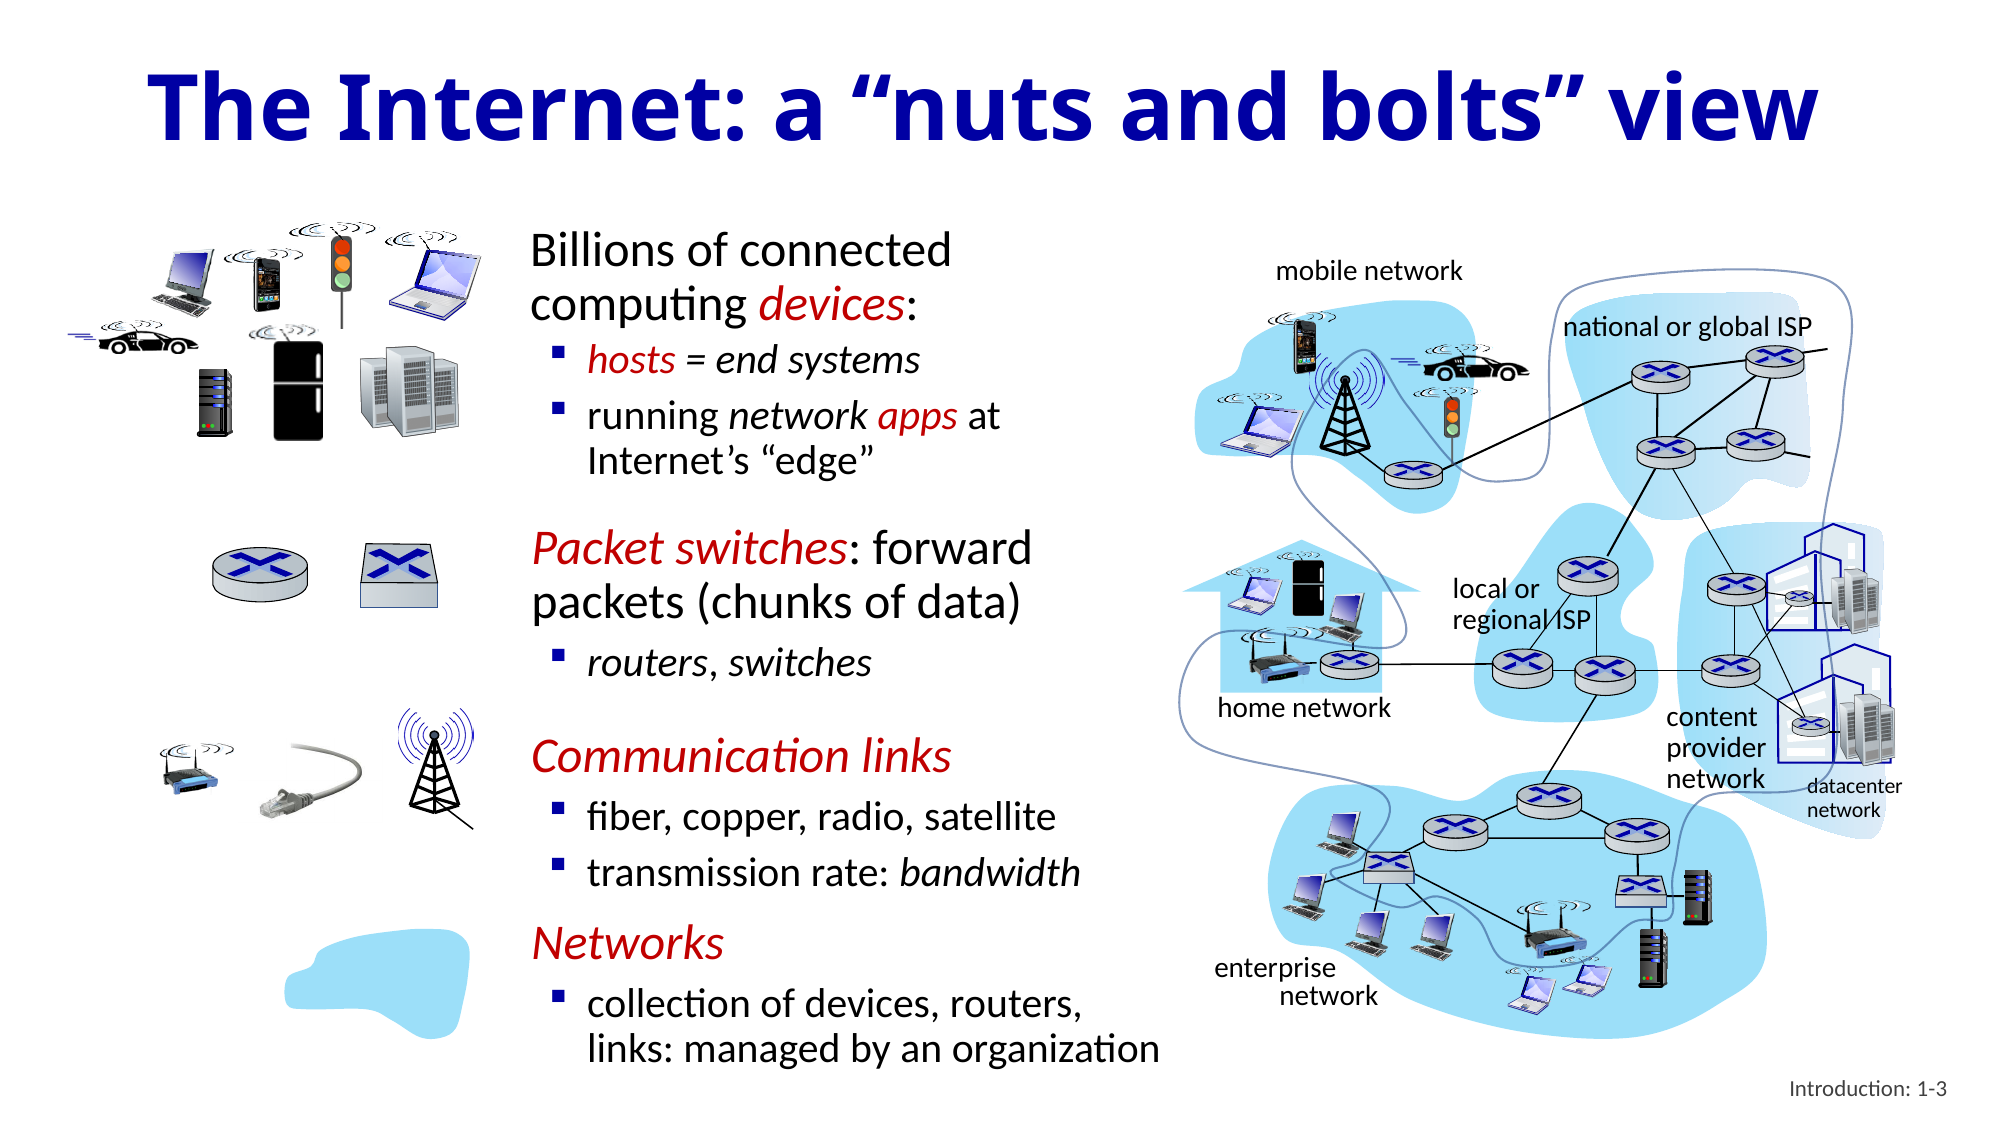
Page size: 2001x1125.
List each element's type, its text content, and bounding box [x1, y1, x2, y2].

slide_number Introduction: 1-3 [1512, 1056, 1963, 1117]
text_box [67, 216, 1154, 496]
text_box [1248, 345, 1830, 959]
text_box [1181, 244, 1925, 1042]
title The Internet: a “nuts and bolts” view [131, 37, 1856, 185]
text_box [1216, 310, 1896, 1016]
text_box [159, 637, 1135, 965]
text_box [283, 908, 1178, 1098]
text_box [212, 514, 1136, 729]
